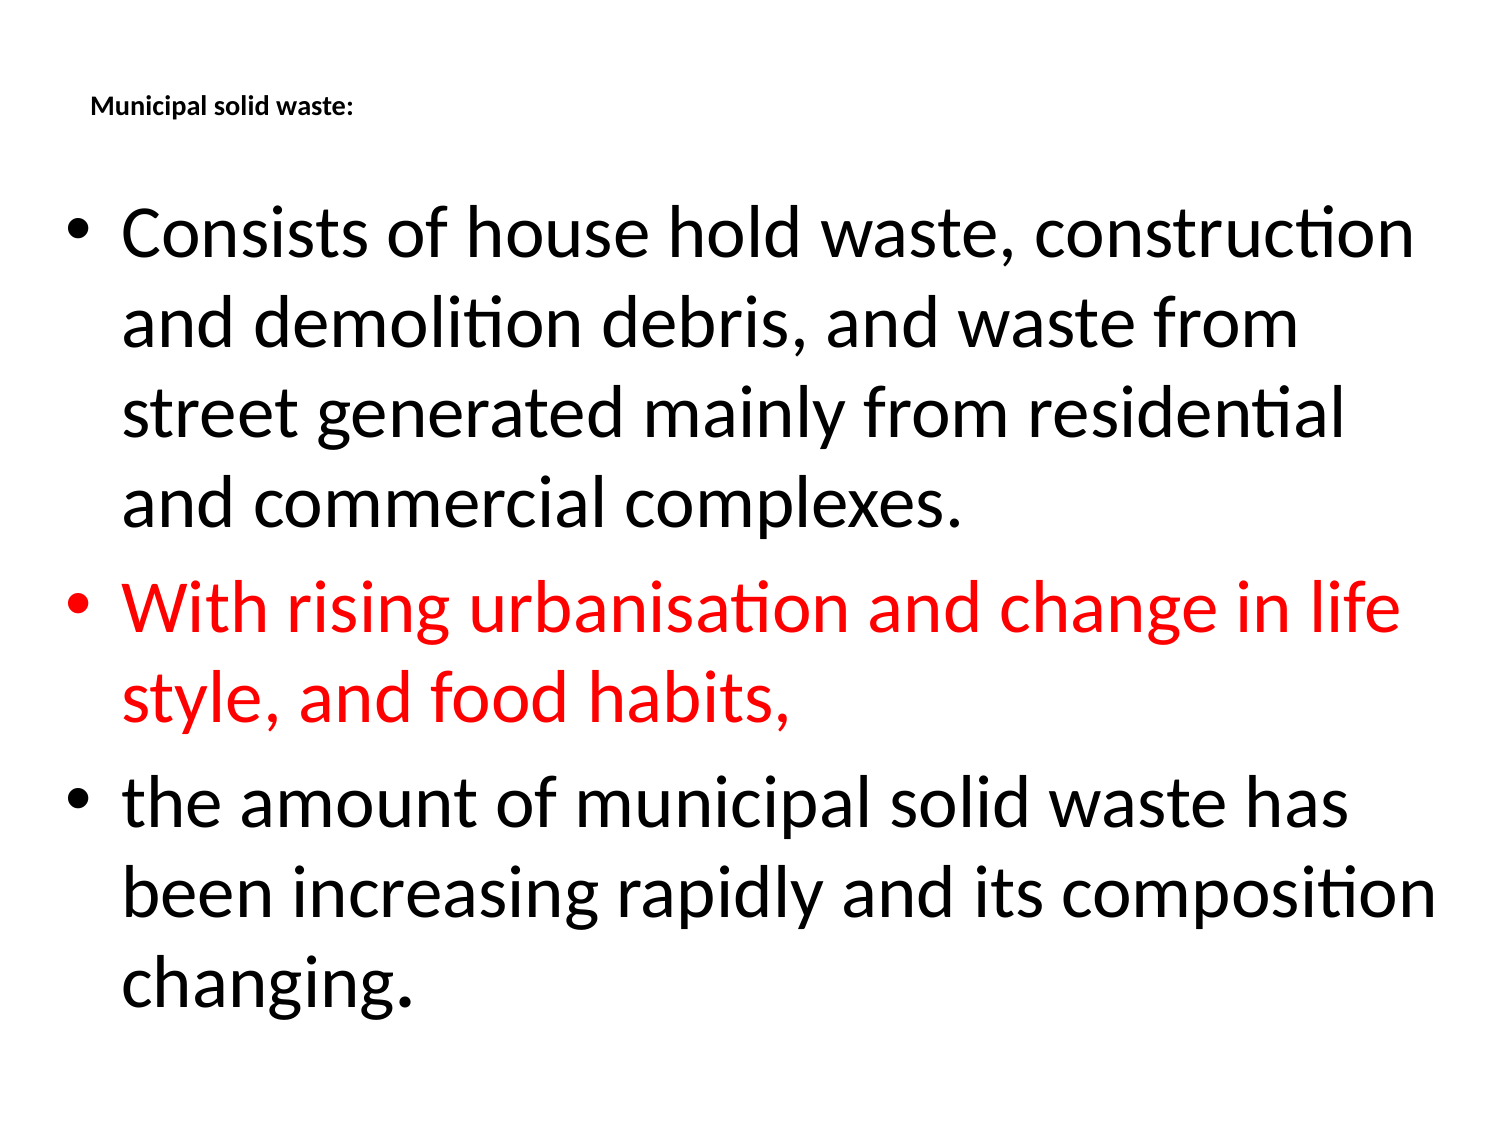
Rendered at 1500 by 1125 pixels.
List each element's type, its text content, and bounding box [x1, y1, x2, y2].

list Consists of house hold waste, construction and demolition debris, and waste from street generated mainly from residential and commercial complexes. With rising urbanisation and change in life style, and food habits, the amount of municipal solid waste has been increasing rapidly and its composition changing. [50, 174, 1463, 1088]
title Municipal solid waste: [75, 45, 1425, 163]
